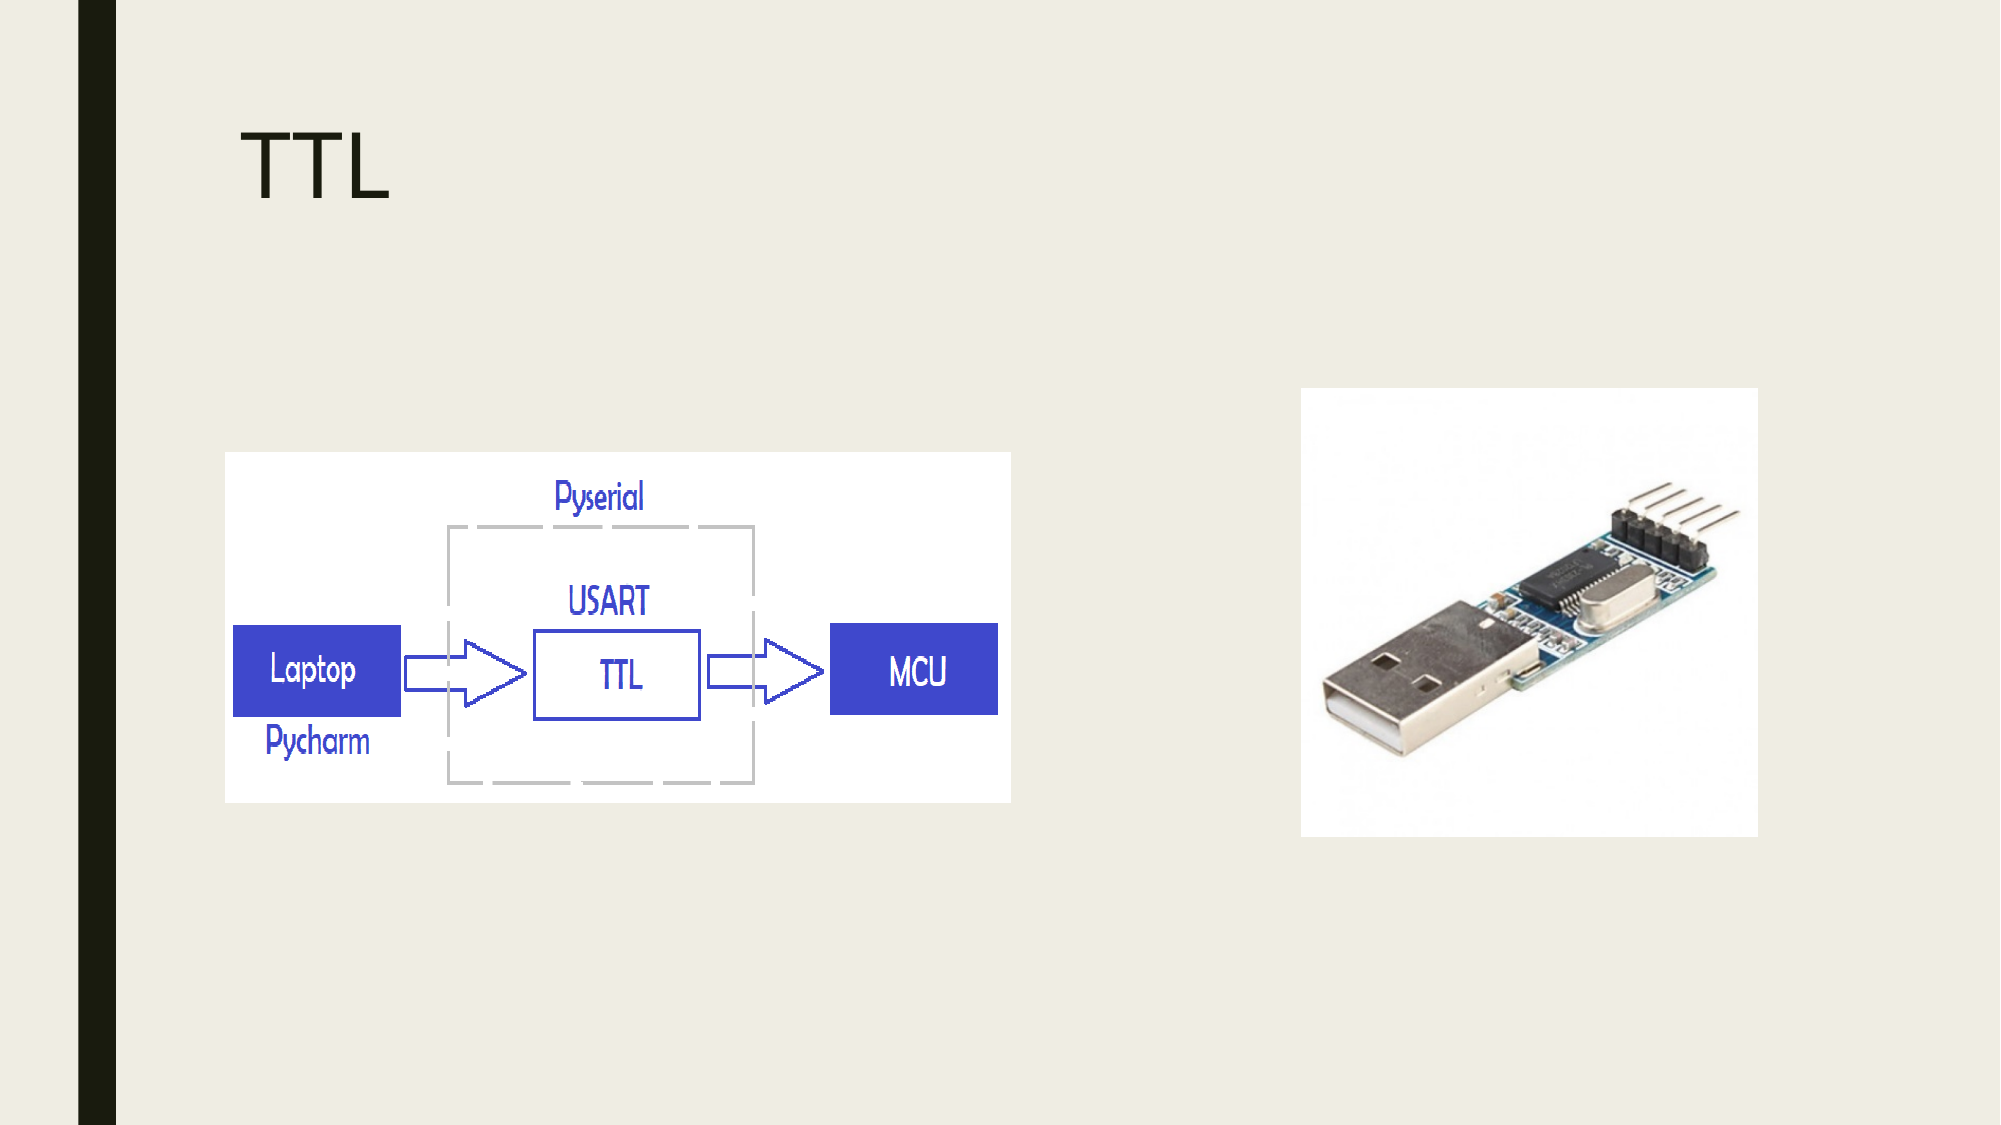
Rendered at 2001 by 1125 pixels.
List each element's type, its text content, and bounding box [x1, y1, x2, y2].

title TTL [225, 112, 1800, 357]
picture [1301, 388, 1758, 837]
picture [224, 452, 1011, 803]
